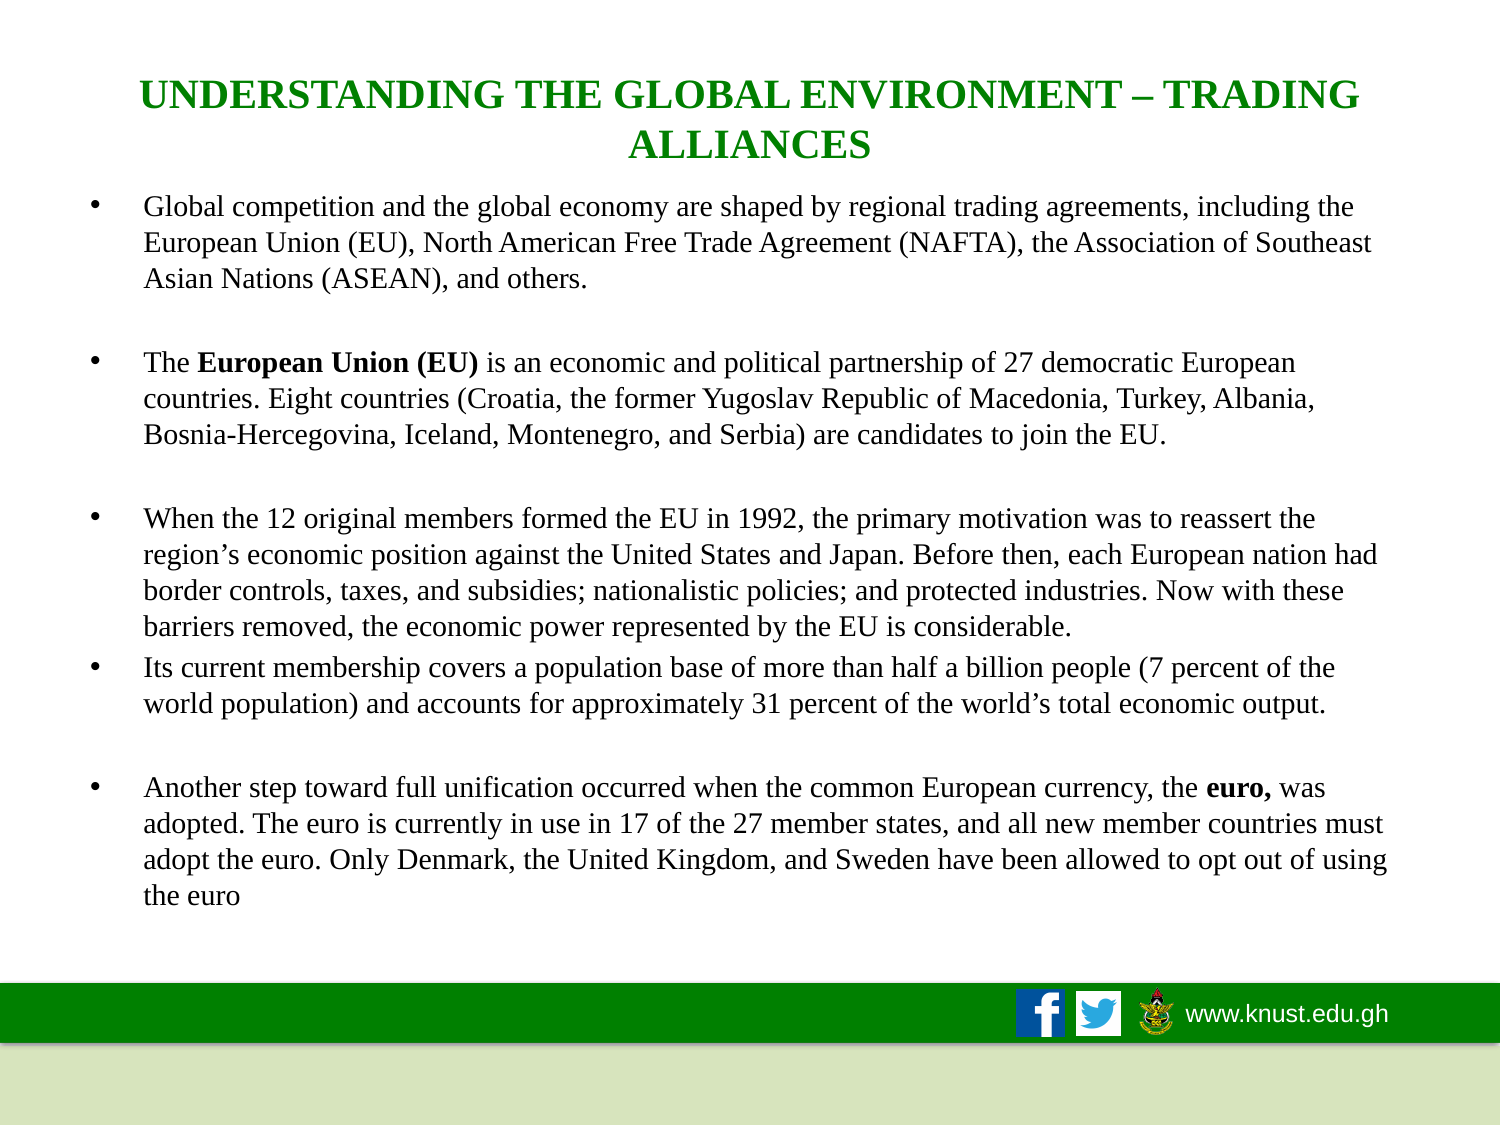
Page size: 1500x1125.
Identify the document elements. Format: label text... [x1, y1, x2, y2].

picture [1139, 987, 1174, 1035]
picture [1016, 989, 1065, 1037]
title UNDERSTANDING THE GLOBAL ENVIRONMENT – TRADING ALLIANCES [103, 59, 1397, 150]
list Global competition and the global economy are shaped by regional trading agreements, including the European Union (EU), North American Free Trade Agreement (NAFTA), the Association of Southeast Asian Nations (ASEAN), and others. The European Union (EU) is an economic and political partnership of 27 democratic European countries. Eight countries (Croatia, the former Yugoslav Republic of Macedonia, Turkey, Albania, Bosnia-Hercegovina, Iceland, Montenegro, and Serbia) are candidates to join the EU. When the 12 original members formed the EU in 1992, the primary motivation was to reassert the region’s economic position against the United States and Japan. Before then, each European nation had border controls, taxes, and subsidies; nationalistic policies; and protected industries. Now with these barriers removed, the economic power represented by the EU is considerable. Its current membership covers a population base of more than half a billion people (7 percent of the world population) and accounts for approximately 31 percent of the world’s total economic output. Another step toward full unification occurred when the common European currency, the euro, was adopted. The euro is currently in use in 17 of the 27 member states, and all new member countries must adopt the euro. Only Denmark, the United Kingdom, and Sweden have been allowed to opt out of using the euro [75, 179, 1425, 932]
picture [1076, 991, 1121, 1036]
